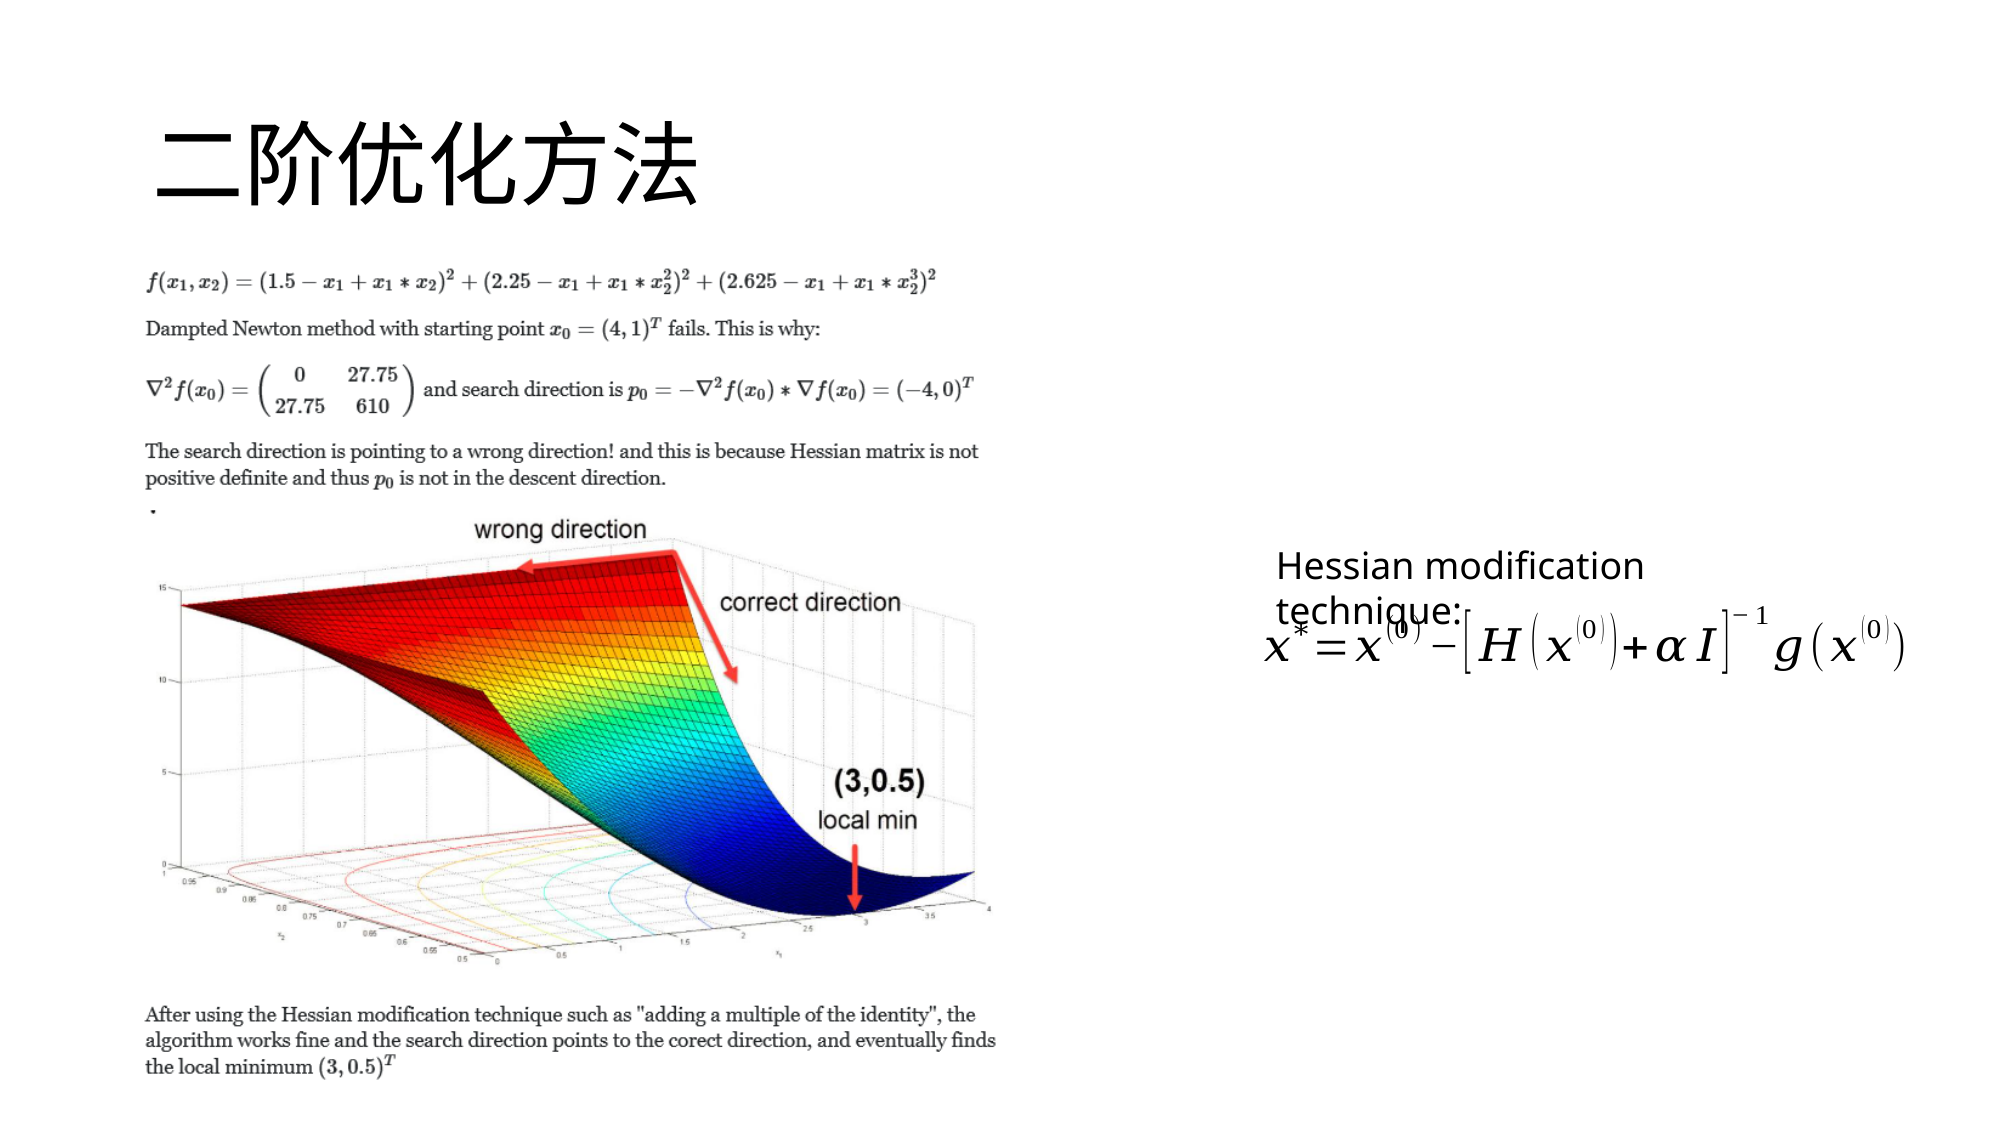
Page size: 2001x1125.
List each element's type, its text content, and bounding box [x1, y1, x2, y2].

text_box Hessian modification technique: [1261, 534, 1838, 639]
title 二阶优化方法 [137, 59, 1863, 278]
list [137, 259, 1009, 1092]
